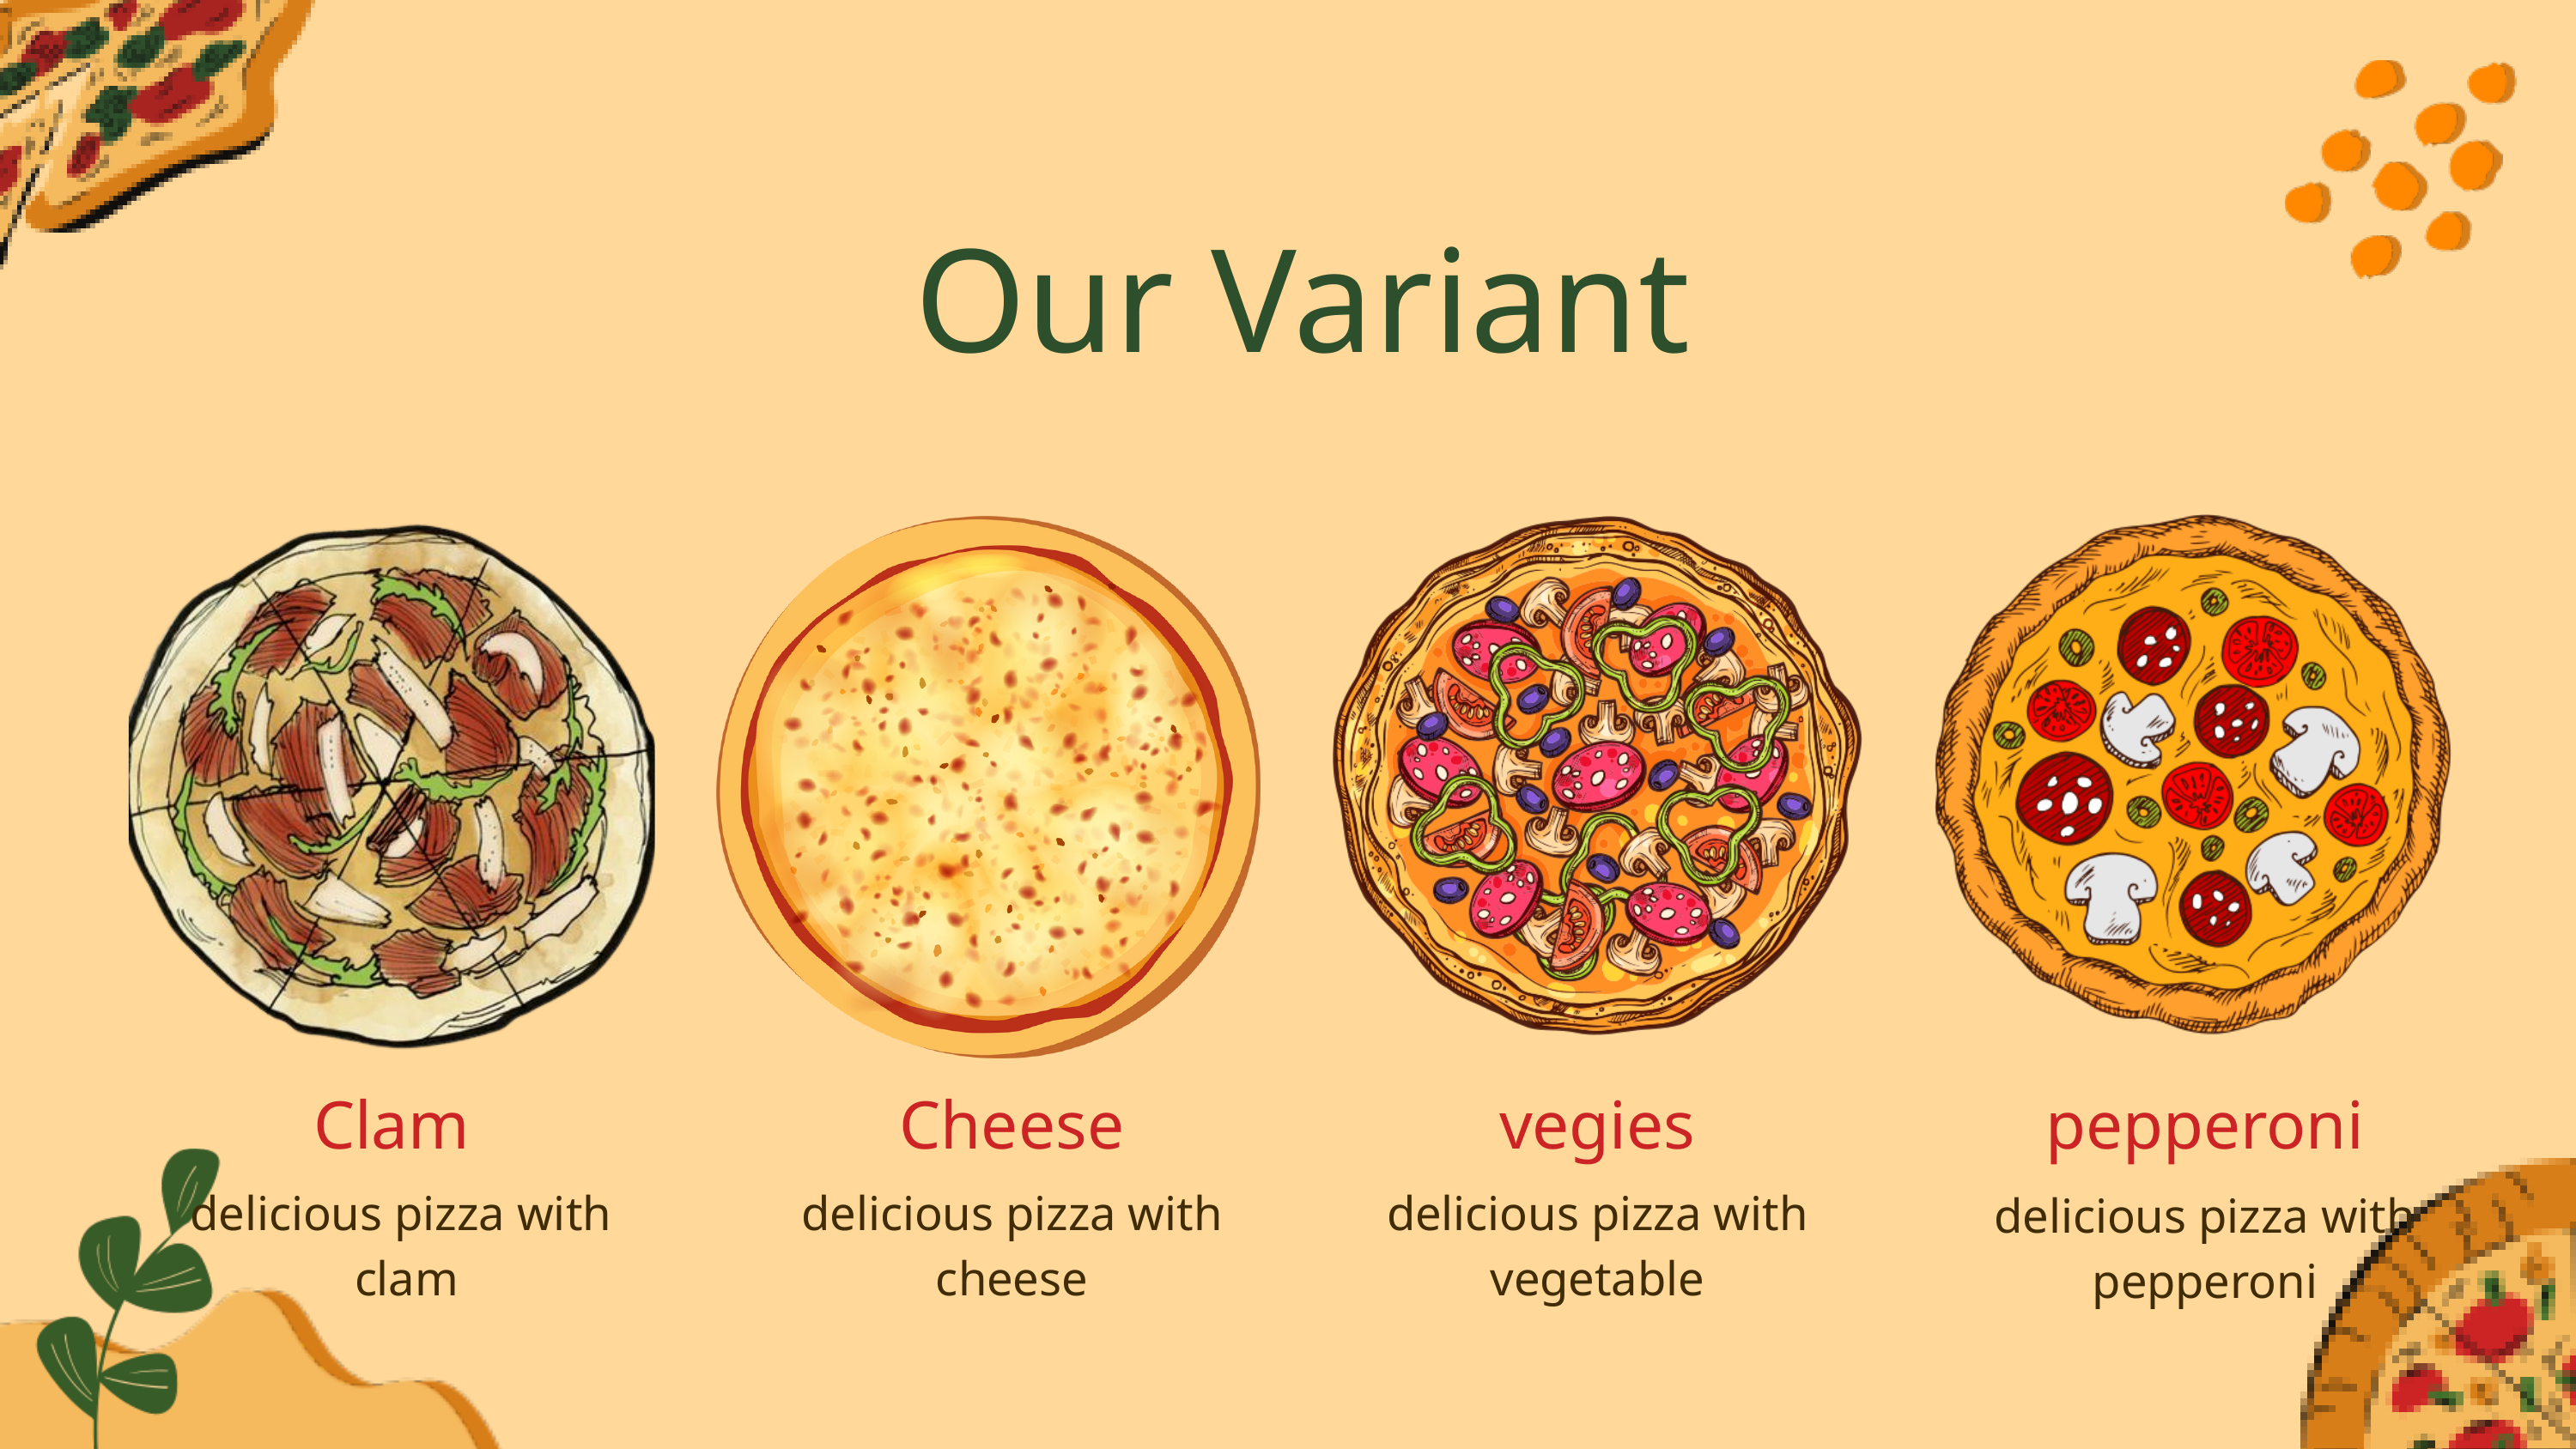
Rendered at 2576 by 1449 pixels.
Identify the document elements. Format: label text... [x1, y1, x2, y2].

picture [1332, 516, 1863, 1036]
text_box Cheese [763, 1070, 1261, 1162]
text_box delicious pizza with clam [224, 1174, 655, 1306]
picture [1935, 514, 2453, 1034]
picture [128, 516, 655, 1058]
text_box Clam [143, 1070, 640, 1162]
picture [0, 0, 321, 279]
text_box delicious pizza with cheese [763, 1174, 1261, 1306]
text_box pepperoni [1956, 1070, 2453, 1162]
text_box Our Variant [630, 249, 1975, 381]
text_box vegies [1349, 1070, 1846, 1162]
text_box delicious pizza with pepperoni [1956, 1177, 2289, 1308]
picture [2284, 59, 2517, 280]
picture [716, 516, 1261, 1058]
picture [0, 1149, 532, 1449]
picture [2293, 1158, 2576, 1449]
text_box delicious pizza with vegetable [1349, 1174, 1846, 1306]
